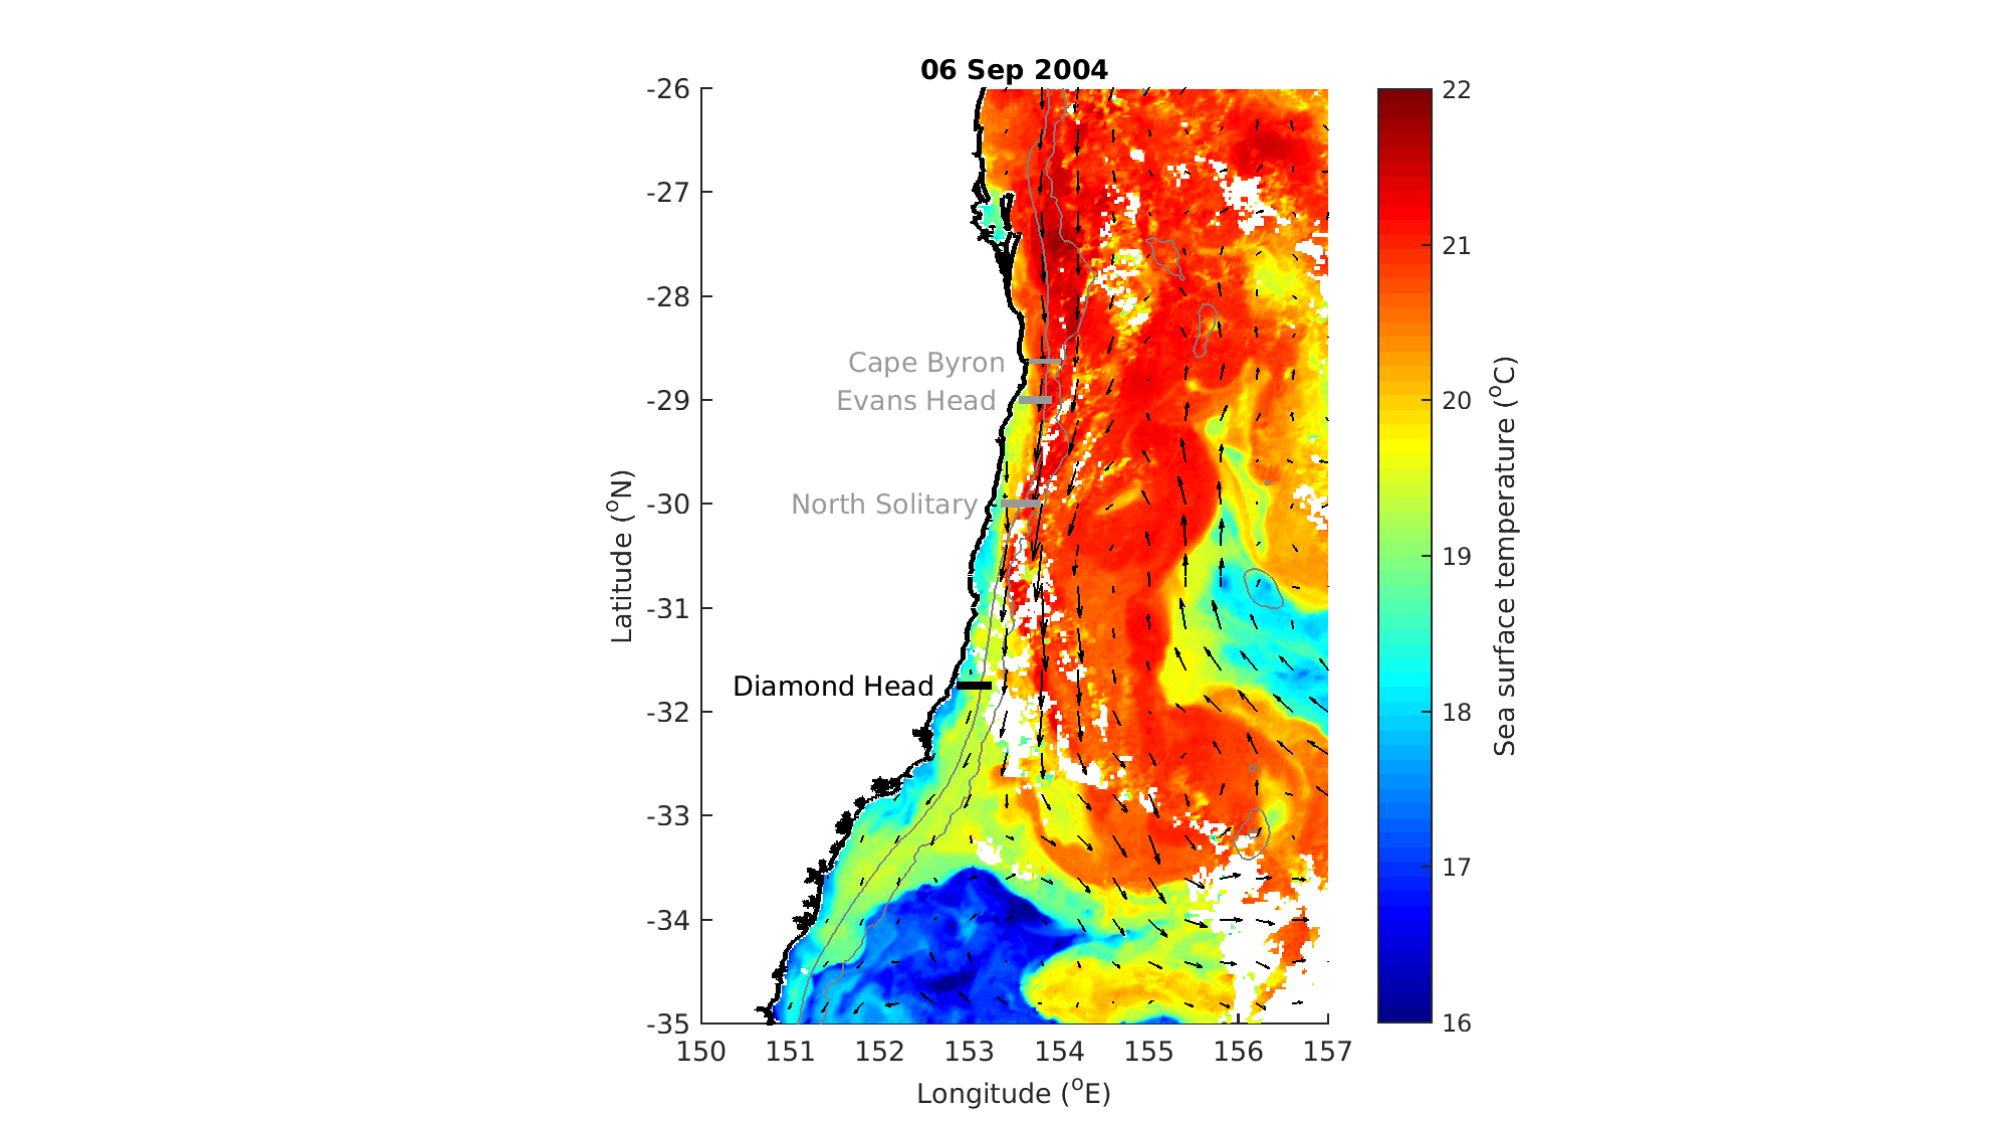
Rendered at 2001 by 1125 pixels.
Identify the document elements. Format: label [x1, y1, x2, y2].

list [606, 59, 1520, 1109]
